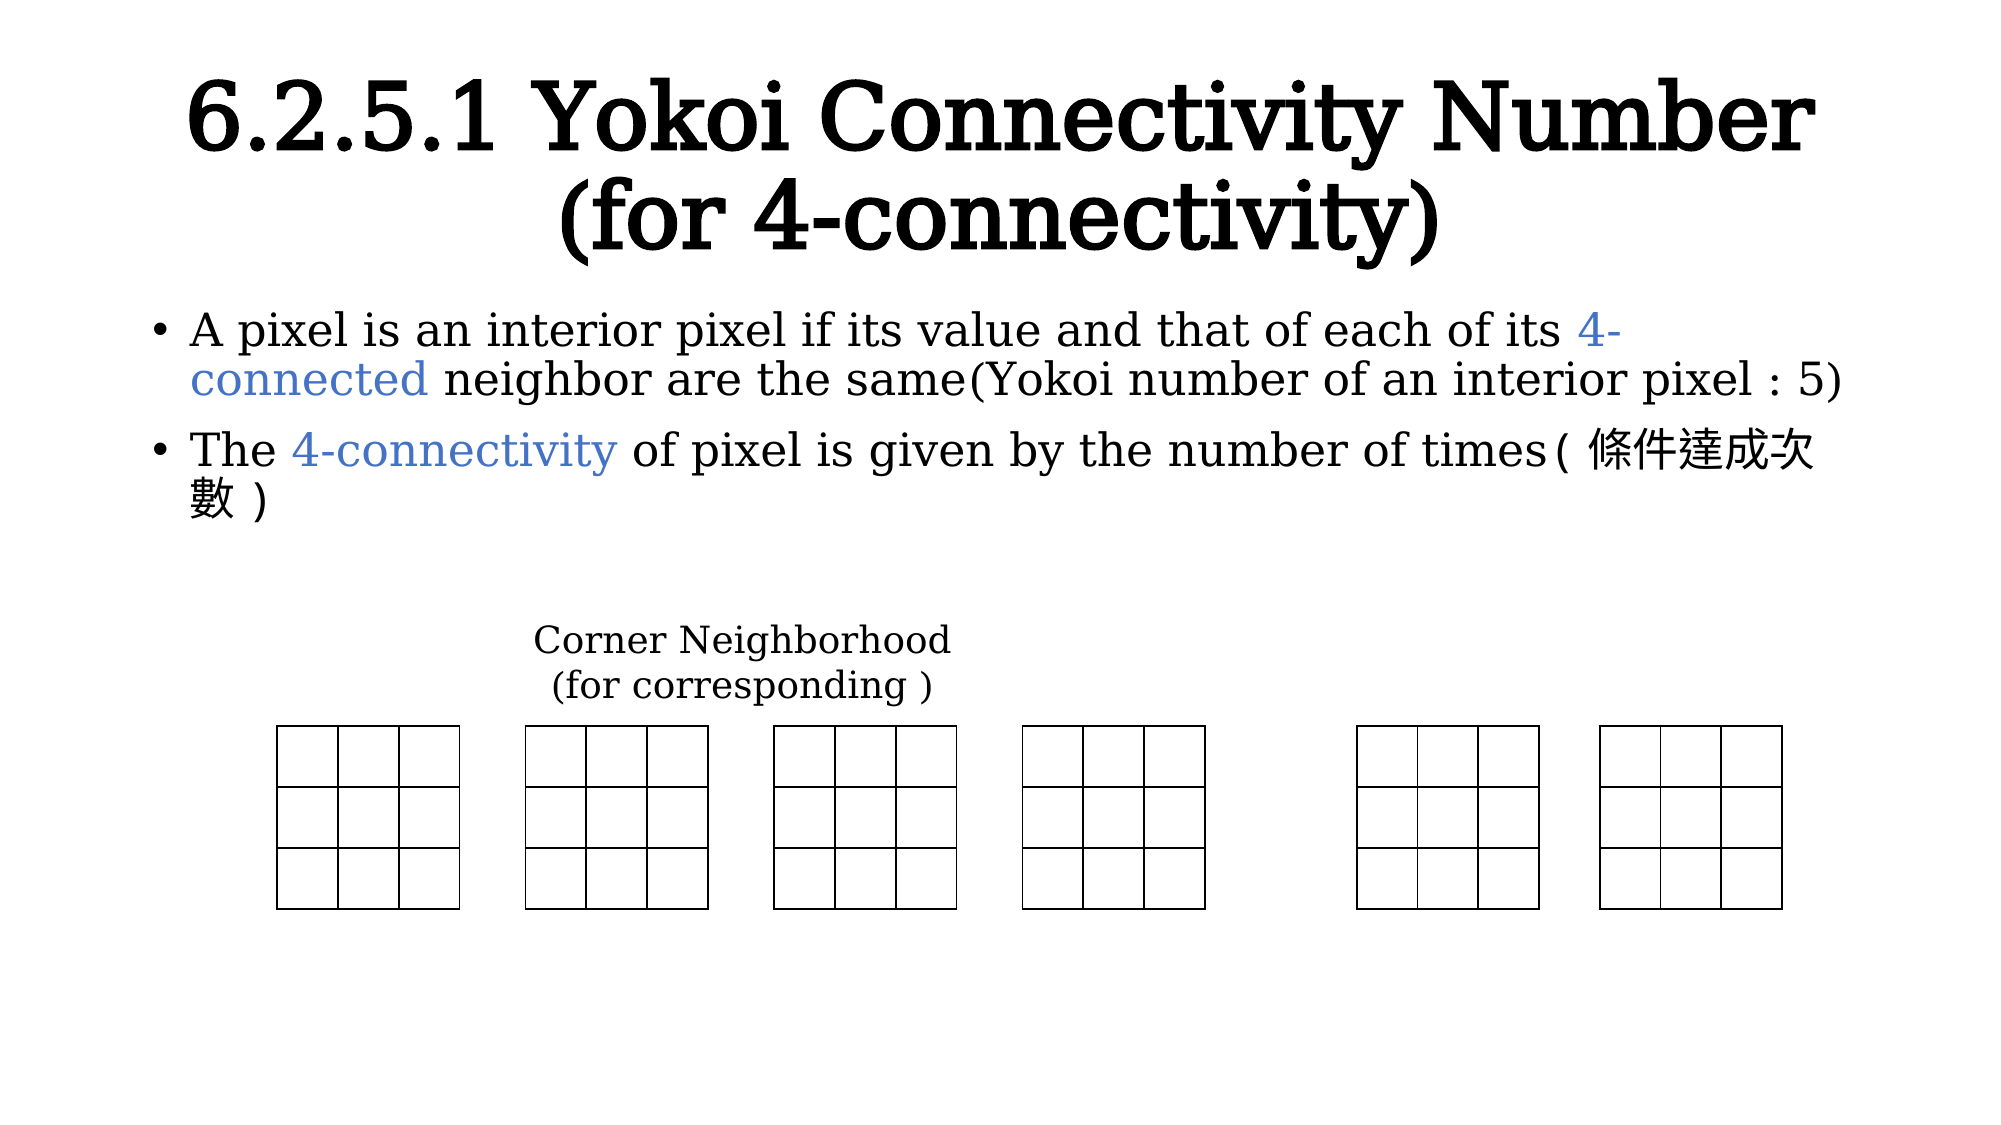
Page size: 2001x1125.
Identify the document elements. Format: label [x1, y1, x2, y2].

list [137, 299, 1863, 1014]
title [137, 59, 1863, 278]
